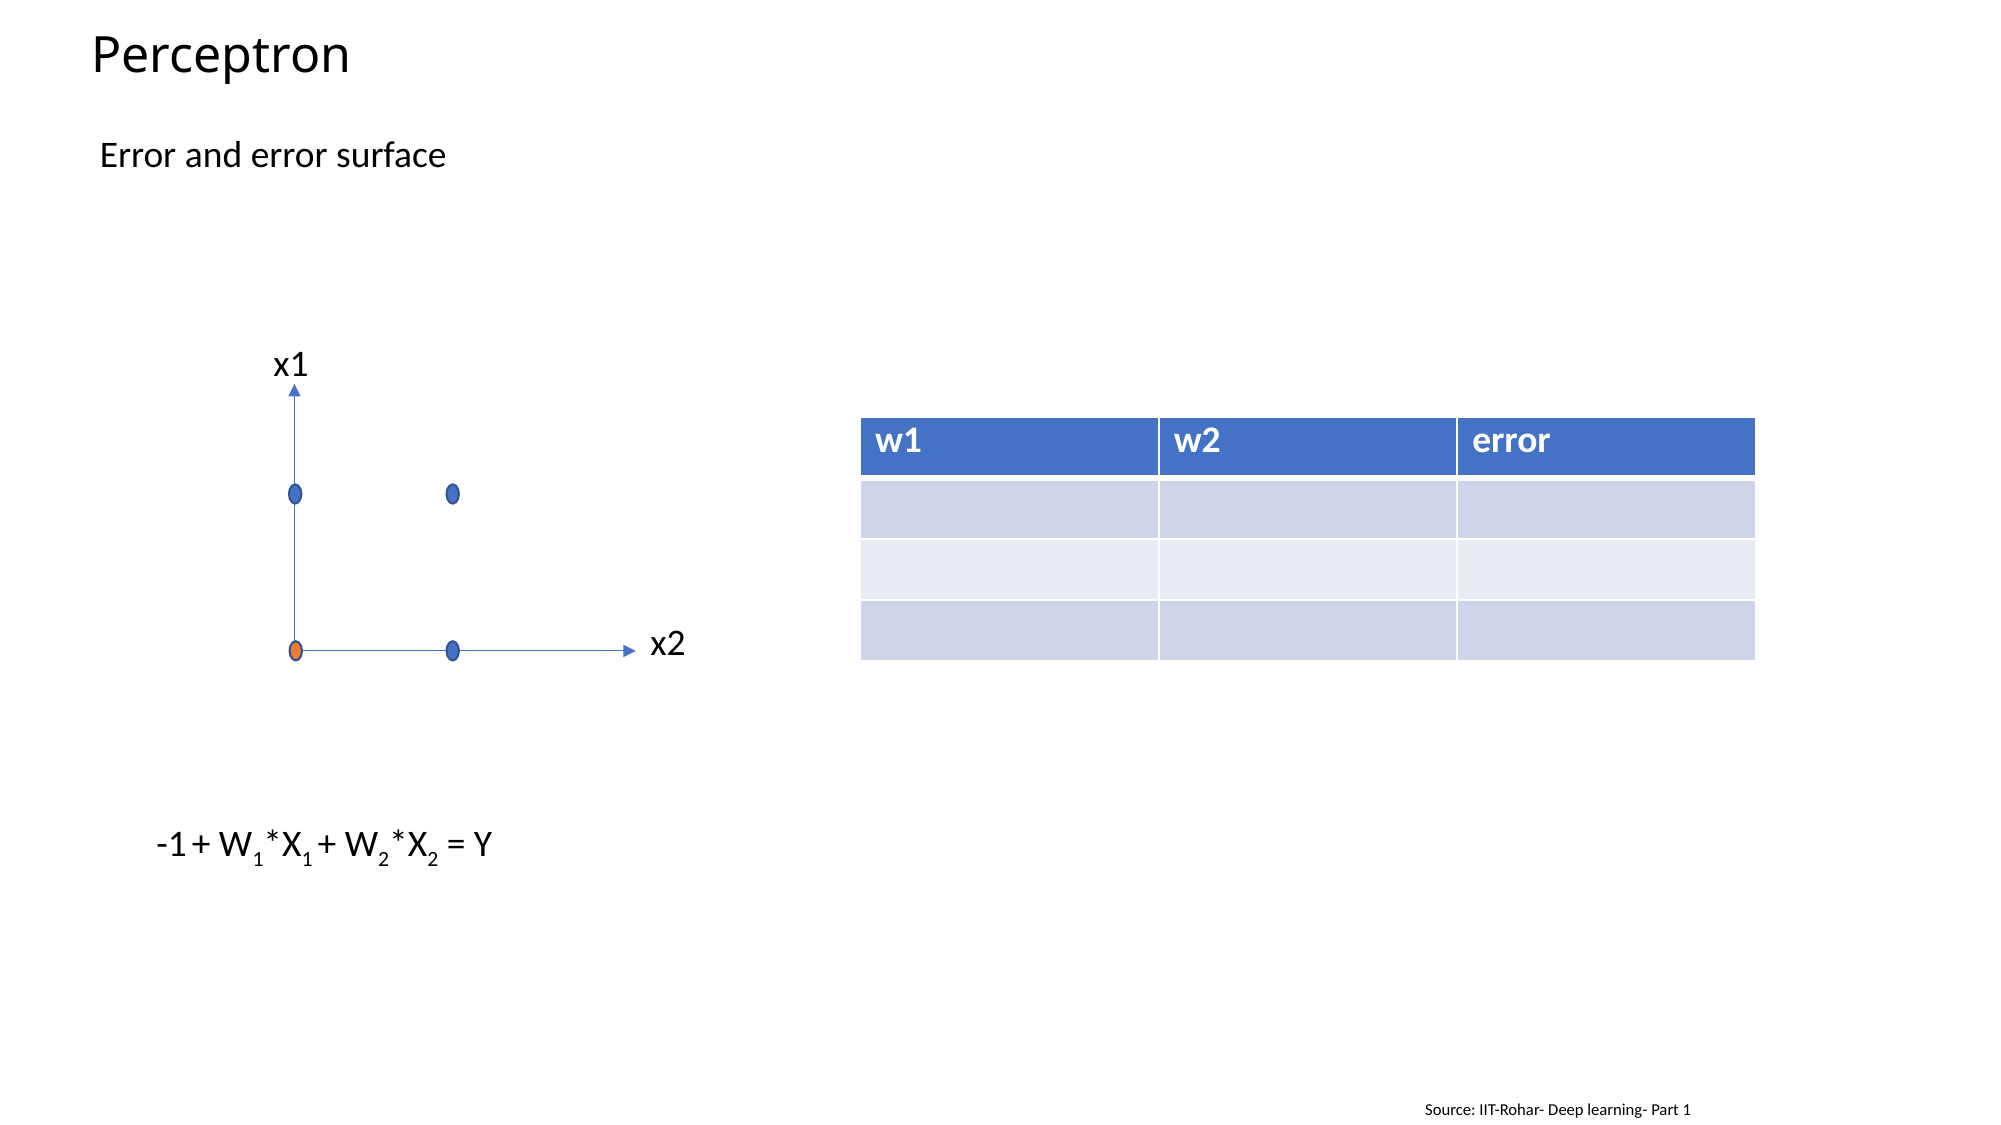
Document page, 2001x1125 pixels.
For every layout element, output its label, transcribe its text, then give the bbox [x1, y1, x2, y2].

text_box -1 + W1*X1 + W2*X2 = Y [141, 811, 727, 878]
text_box Error and error surface [85, 123, 727, 183]
table_header w2 [1160, 418, 1456, 475]
table_cell [1458, 540, 1755, 599]
table_cell [861, 540, 1158, 599]
table_cell [1160, 601, 1456, 660]
title Perceptron [63, 15, 1697, 97]
table_cell [1160, 481, 1456, 538]
table_header error [1458, 418, 1755, 475]
table_header w1 [861, 418, 1158, 475]
table_cell [861, 601, 1158, 660]
table_cell [1160, 540, 1456, 599]
table_cell [1458, 481, 1755, 538]
text_box Source: IIT-Rohar- Deep learning- Part 1 [1410, 1091, 1974, 1125]
table_cell [1458, 601, 1755, 660]
table_cell [861, 481, 1158, 538]
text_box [258, 331, 708, 672]
